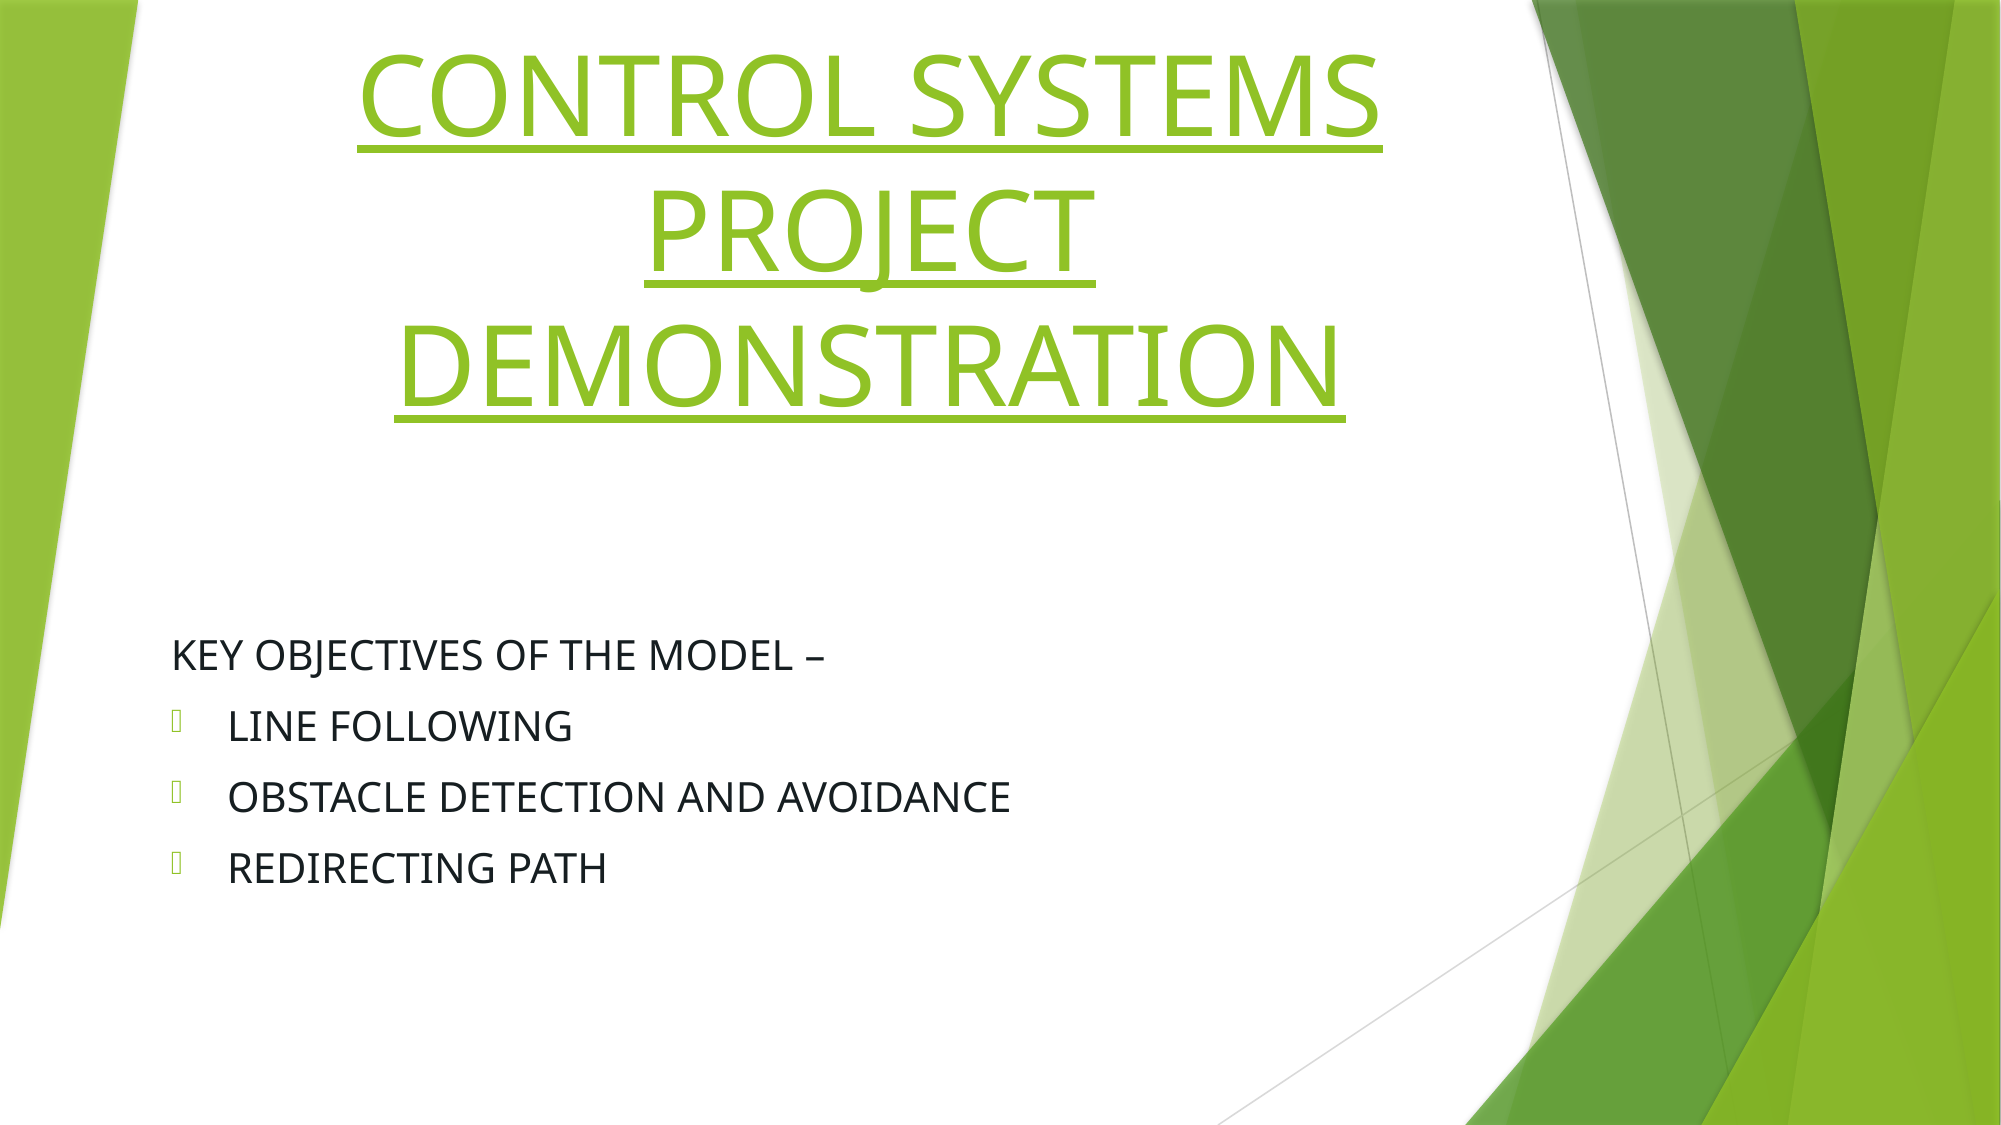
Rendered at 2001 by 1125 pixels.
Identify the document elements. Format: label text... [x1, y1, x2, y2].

title CONTROL SYSTEMS PROJECT DEMONSTRATION [155, 119, 1585, 437]
subtitle KEY OBJECTIVES OF THE MODEL – LINE FOLLOWING OBSTACLE DETECTION AND AVOIDANCE REDIRECTING PATH [155, 621, 1522, 939]
